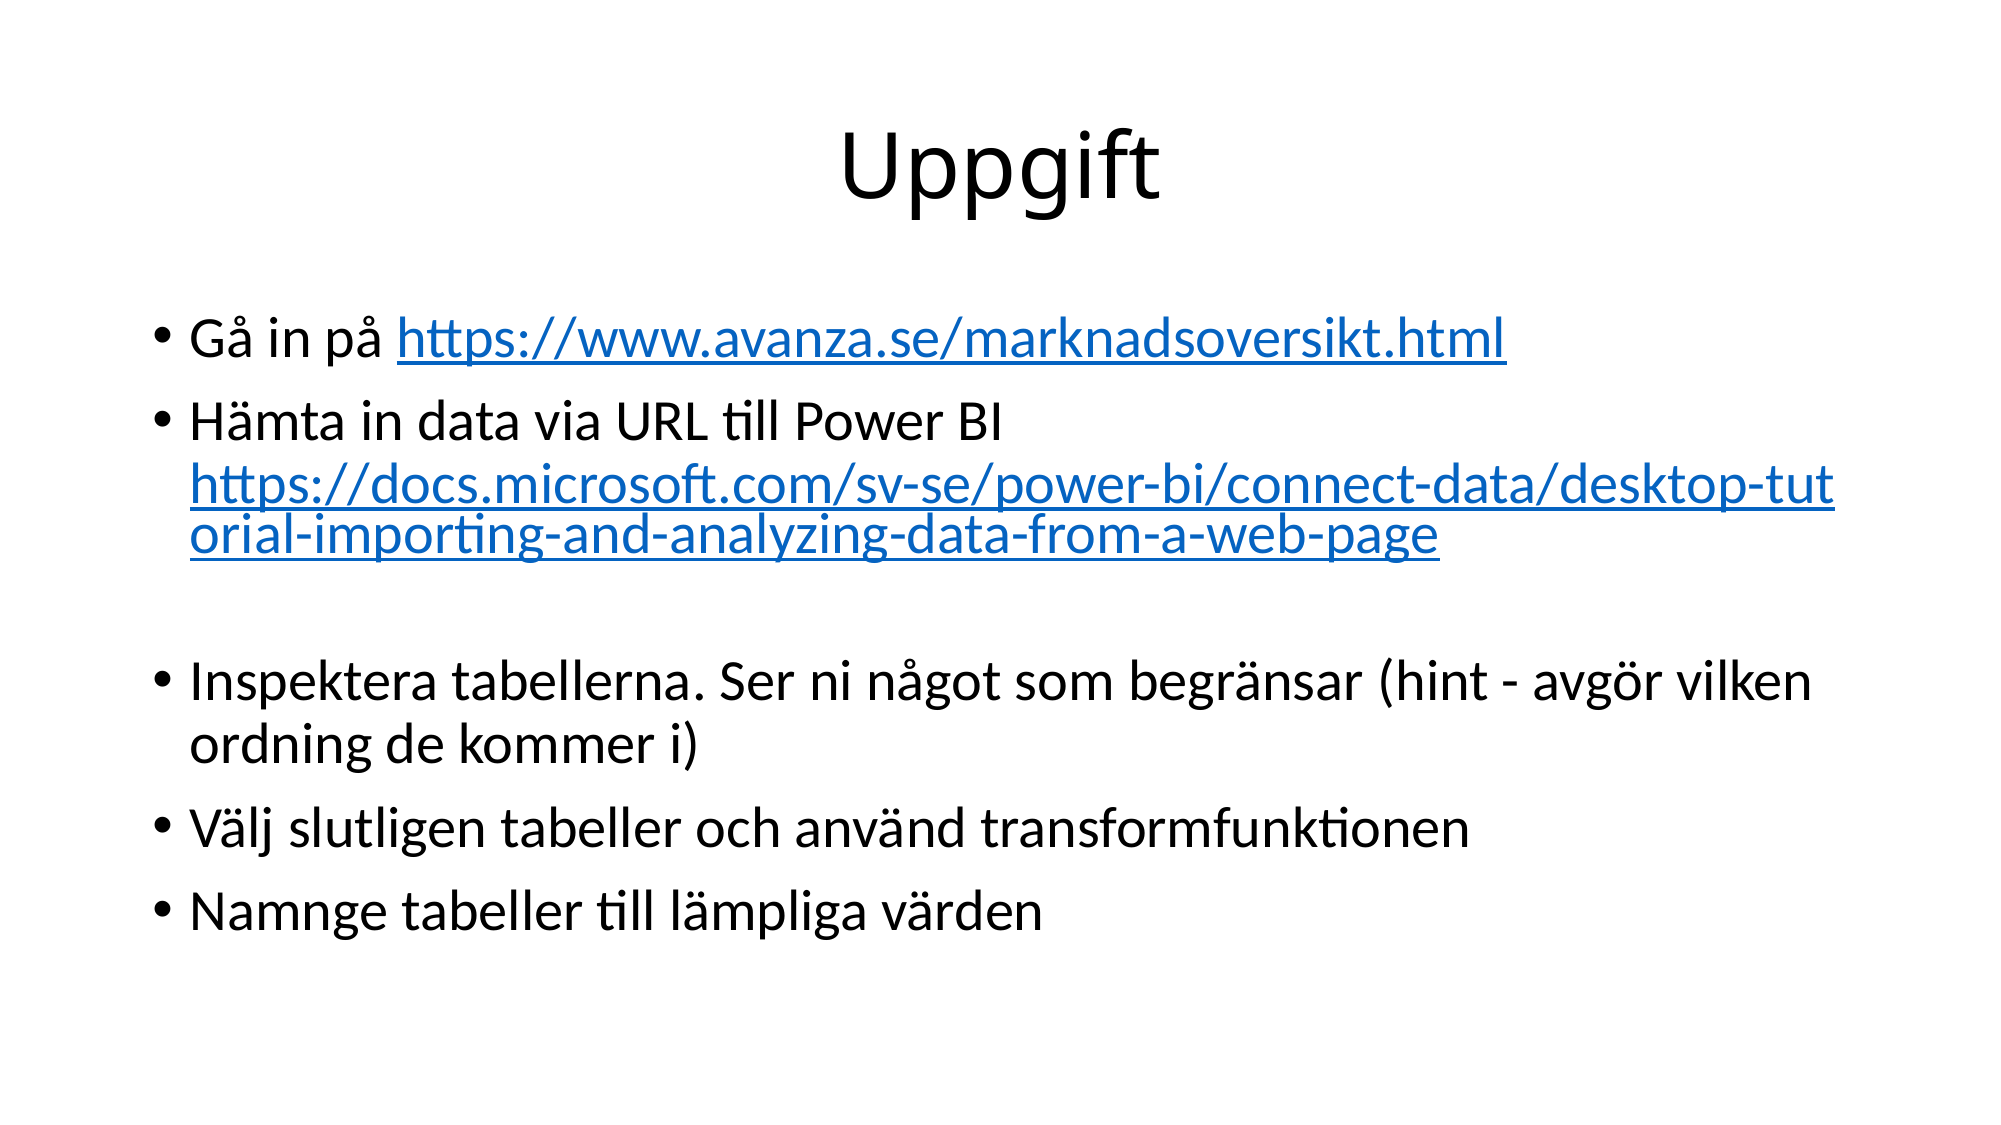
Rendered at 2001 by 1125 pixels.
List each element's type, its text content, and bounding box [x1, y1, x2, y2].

title Uppgift [137, 59, 1863, 278]
list Gå in på https://www.avanza.se/marknadsoversikt.html Hämta in data via URL till Power BI https://docs.microsoft.com/sv-se/power-bi/connect-data/desktop-tutorial-importing-and-analyzing-data-from-a-web-page Inspektera tabellerna. Ser ni något som begränsar (hint - avgör vilken ordning de kommer i) Välj slutligen tabeller och använd transformfunktionen Namnge tabeller till lämpliga värden [137, 299, 1863, 1014]
